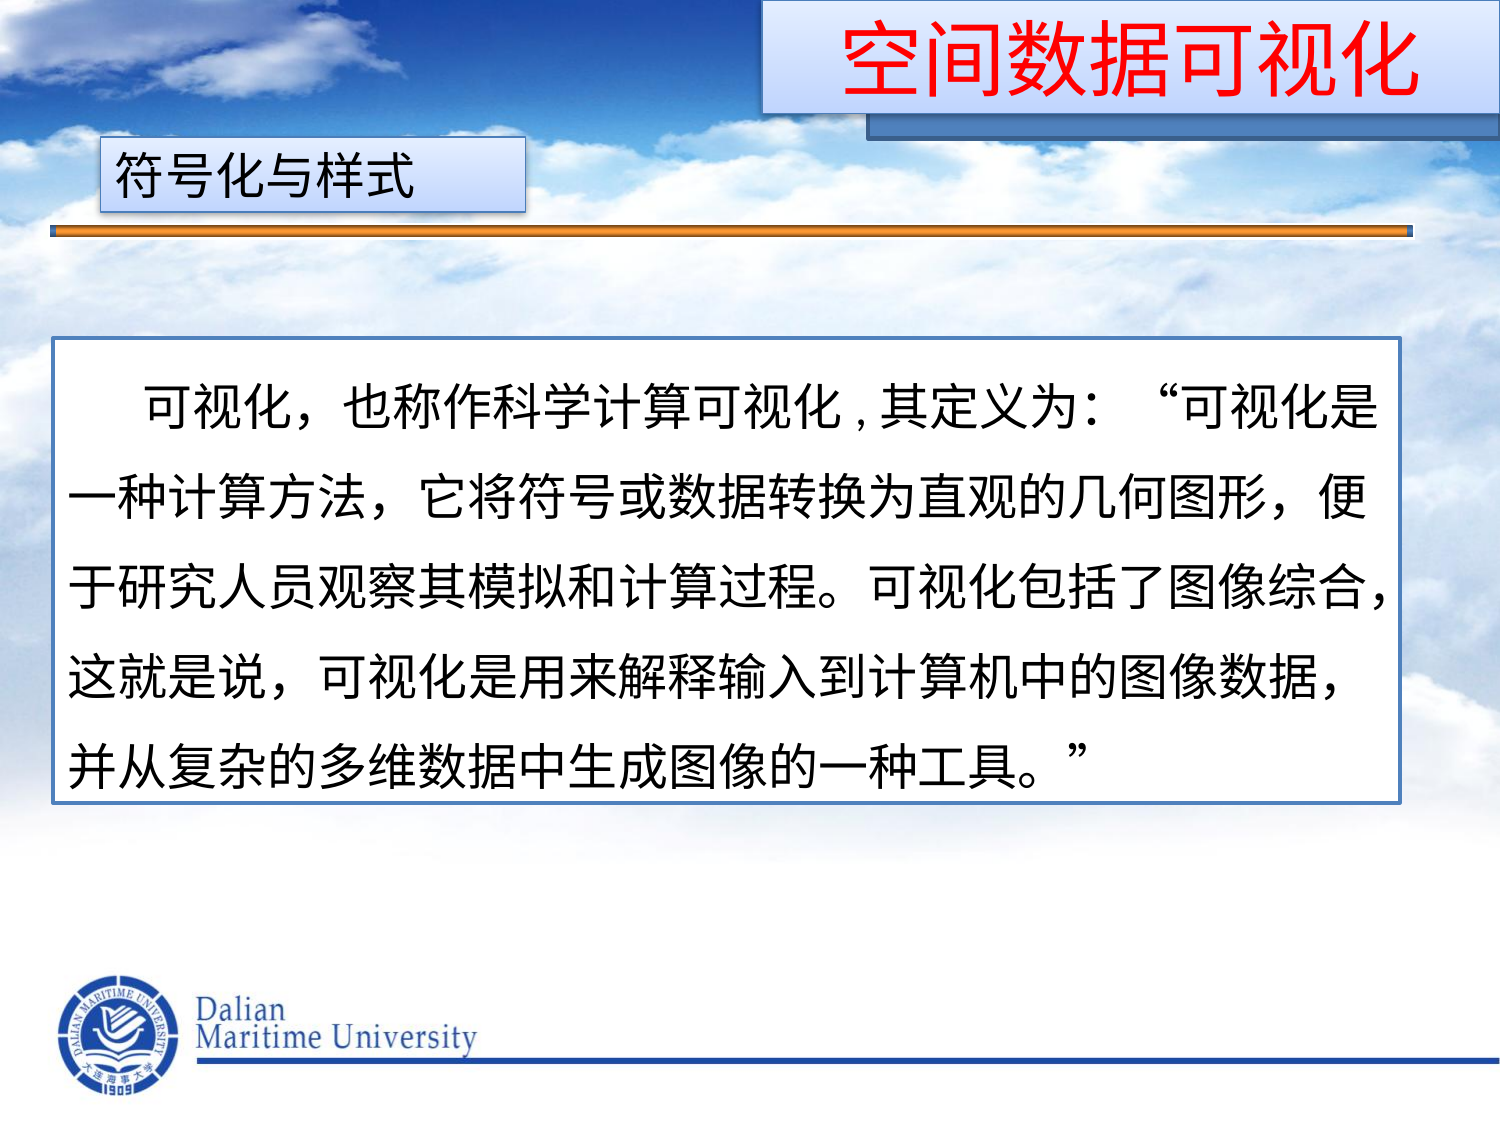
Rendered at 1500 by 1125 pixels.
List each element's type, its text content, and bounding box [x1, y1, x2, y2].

text_box 可视化，也称作科学计算可视化,其定义为：“可视化是一种计算方法，它将符号或数据转换为直观的几何图形，便于研究人员观察其模拟和计算过程。可视化包括了图像综合，这就是说，可视化是用来解释输入到计算机中的图像数据，并从复杂的多维数据中生成图像的一种工具。” [51, 336, 1402, 805]
text_box 符号化与样式 [100, 136, 526, 213]
picture [0, 0, 1500, 1125]
text_box 空间数据可视化 [761, 0, 1500, 114]
